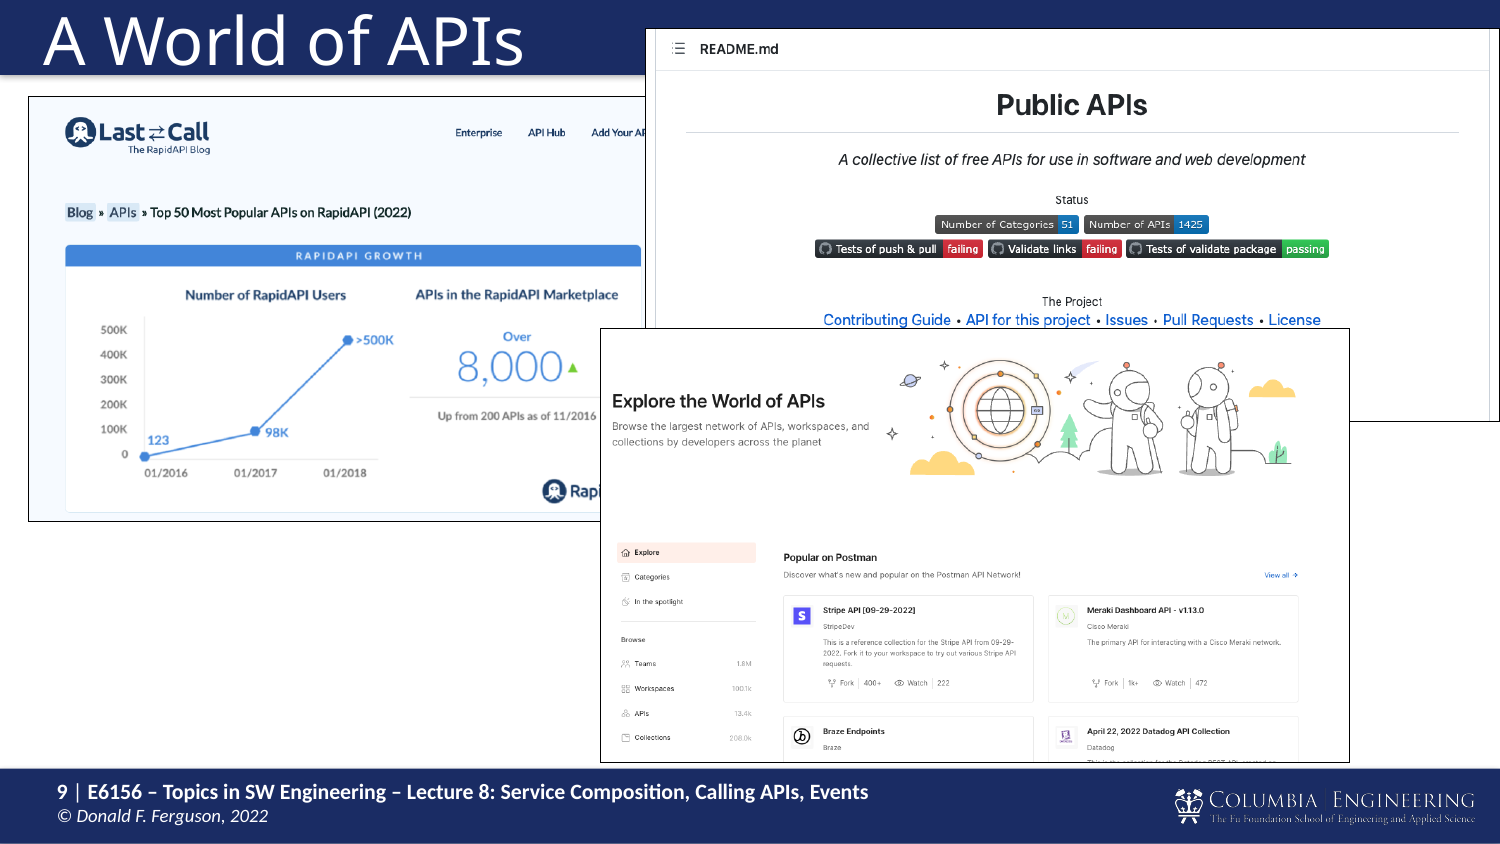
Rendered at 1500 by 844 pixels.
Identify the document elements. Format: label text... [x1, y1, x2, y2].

title A World of APIs [28, 0, 1450, 73]
picture [28, 28, 1500, 764]
